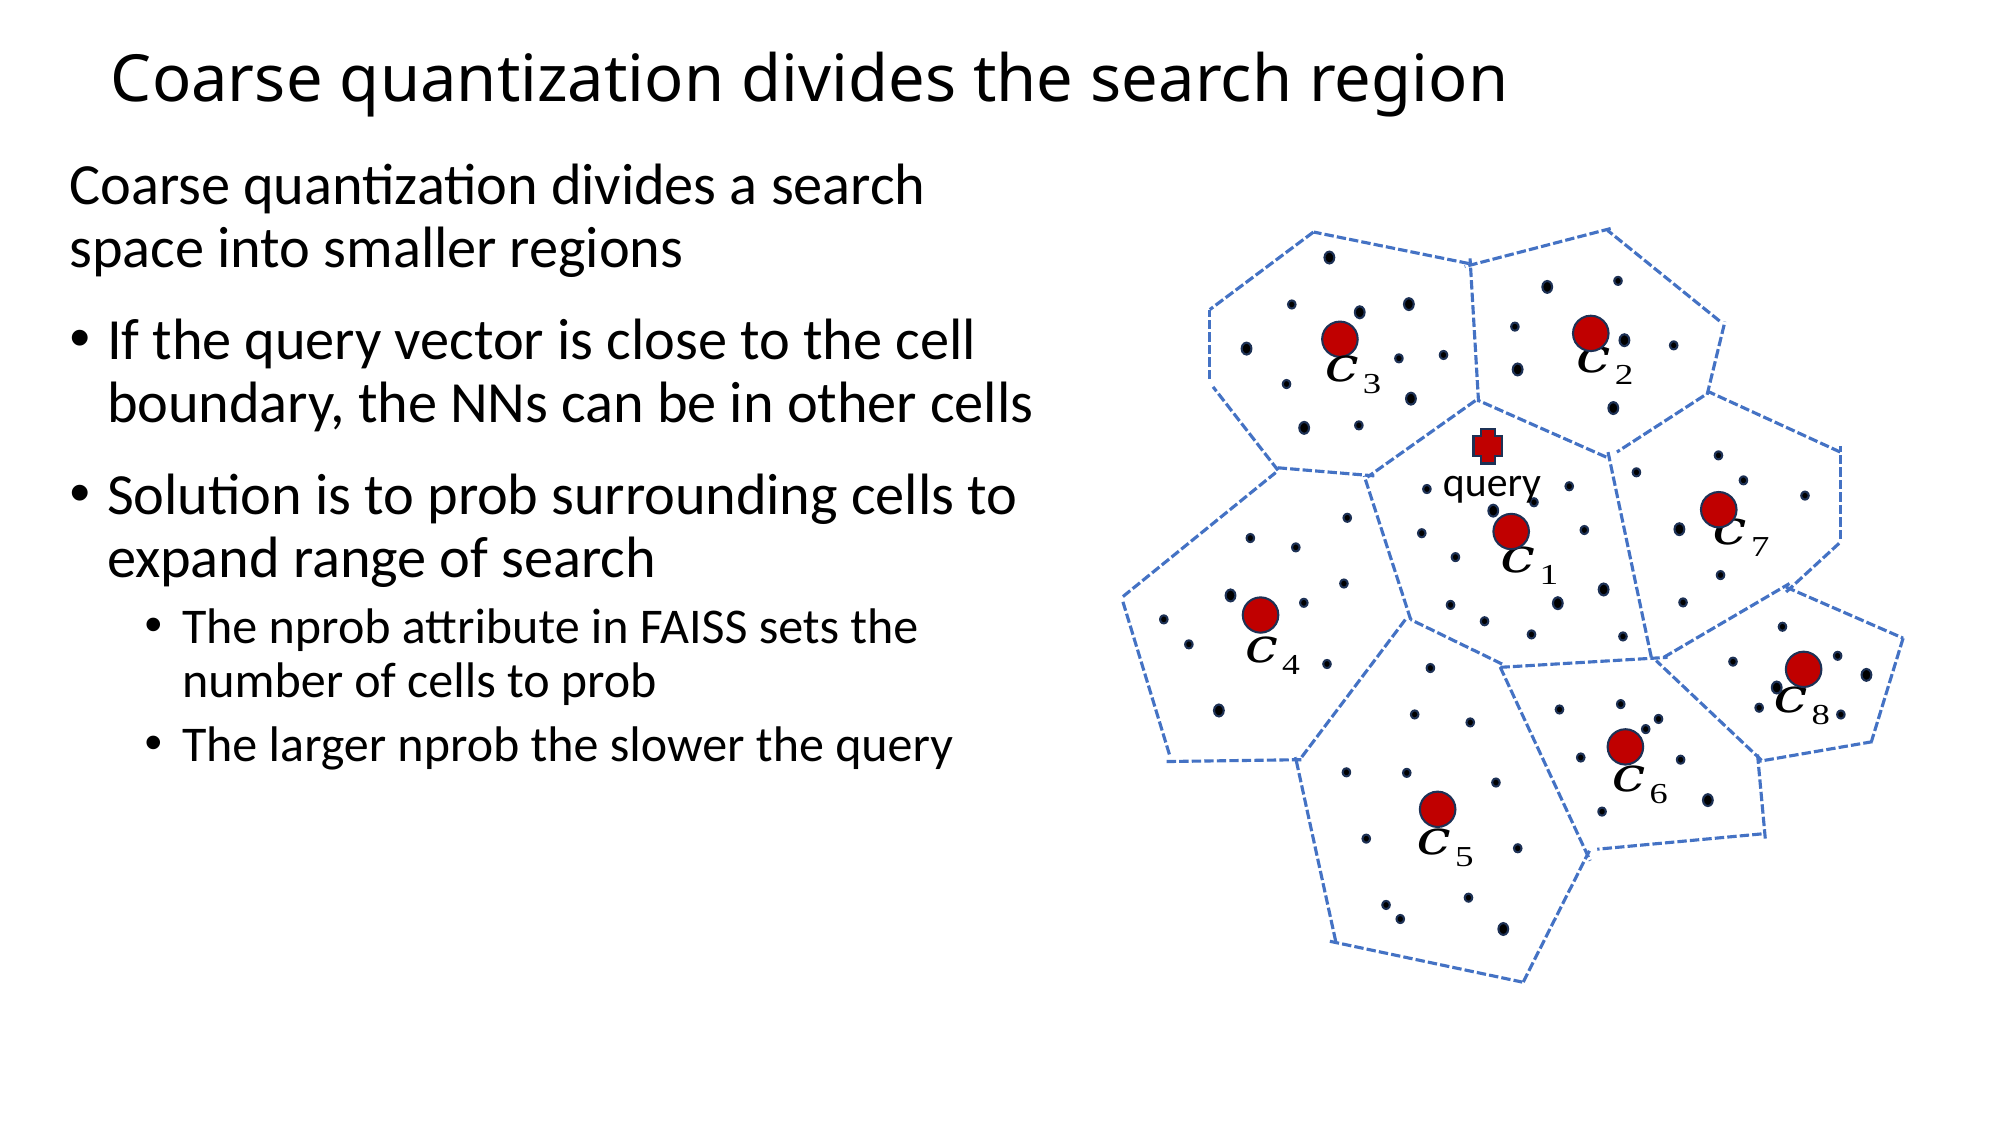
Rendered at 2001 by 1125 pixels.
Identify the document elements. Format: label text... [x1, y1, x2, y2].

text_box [1313, 232, 1464, 264]
text_box [1497, 921, 1510, 937]
text_box [1438, 349, 1449, 361]
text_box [1213, 386, 1278, 471]
text_box [1668, 340, 1679, 351]
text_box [1871, 638, 1904, 742]
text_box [1616, 395, 1704, 452]
text_box [1713, 452, 1724, 461]
text_box [1673, 522, 1686, 537]
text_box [1478, 400, 1607, 458]
text_box [1541, 279, 1554, 294]
text_box [1394, 353, 1404, 364]
text_box [1339, 578, 1349, 589]
text_box [1701, 793, 1714, 808]
text_box [1184, 639, 1194, 650]
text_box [1607, 230, 1720, 321]
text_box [1364, 475, 1411, 620]
text_box [1860, 667, 1871, 682]
text_box [1836, 709, 1846, 720]
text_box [1122, 472, 1276, 597]
text_box [1615, 699, 1626, 710]
text_box [1551, 596, 1564, 611]
text_box [1784, 650, 1823, 689]
text_box [1290, 542, 1301, 553]
text_box [1571, 314, 1610, 353]
text_box [1597, 582, 1607, 597]
text_box [1463, 892, 1474, 903]
text_box [1564, 481, 1575, 492]
text_box [1699, 490, 1738, 529]
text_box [1469, 267, 1479, 402]
text_box [1640, 724, 1651, 735]
text_box [1409, 709, 1420, 720]
text_box [1510, 321, 1520, 332]
text_box [1298, 420, 1311, 435]
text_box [1500, 657, 1668, 668]
text_box [1738, 475, 1749, 486]
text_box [1275, 467, 1367, 476]
text_box [1715, 569, 1726, 581]
text_box [1770, 680, 1783, 695]
text_box [1607, 401, 1616, 416]
text_box [1618, 333, 1631, 348]
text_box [1707, 391, 1841, 452]
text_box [1523, 849, 1591, 983]
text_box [1464, 228, 1611, 267]
text_box [1404, 391, 1417, 400]
text_box [1224, 597, 1237, 603]
text_box [1299, 597, 1309, 608]
text_box [1597, 806, 1607, 817]
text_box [1707, 321, 1725, 391]
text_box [1757, 762, 1766, 842]
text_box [1122, 601, 1170, 755]
text_box [1240, 341, 1253, 356]
text_box [1832, 650, 1843, 661]
text_box [1361, 833, 1372, 844]
text_box [1418, 790, 1457, 829]
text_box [1299, 619, 1406, 761]
text_box [1465, 717, 1476, 728]
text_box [1757, 741, 1873, 762]
text_box [1579, 524, 1590, 536]
text_box [1526, 629, 1537, 640]
text_box [1492, 512, 1531, 551]
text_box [1295, 757, 1336, 942]
text_box [1425, 664, 1436, 674]
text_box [1607, 452, 1652, 657]
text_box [1367, 400, 1476, 478]
text_box [1341, 767, 1352, 778]
text_box [1281, 378, 1292, 390]
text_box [1663, 583, 1790, 658]
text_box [1786, 542, 1841, 593]
text_box [1487, 512, 1499, 518]
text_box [1209, 232, 1314, 310]
text_box [1445, 599, 1456, 610]
text_box query [1421, 446, 1563, 512]
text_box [1597, 833, 1762, 850]
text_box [1500, 668, 1591, 861]
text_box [1329, 941, 1523, 983]
text_box [1321, 320, 1359, 358]
text_box [1353, 305, 1366, 320]
text_box [1450, 552, 1461, 563]
text_box [1395, 913, 1406, 925]
text_box [1606, 728, 1645, 766]
text_box [1416, 528, 1427, 539]
text_box [1676, 761, 1686, 765]
text_box [1342, 512, 1353, 523]
text_box [1381, 899, 1391, 911]
text_box [1241, 597, 1280, 634]
text_box [1212, 703, 1225, 718]
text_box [1786, 587, 1904, 639]
title Coarse quantization divides the search region [95, 36, 1821, 124]
text_box [1511, 362, 1524, 377]
text_box [1354, 420, 1364, 431]
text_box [1656, 660, 1762, 761]
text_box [1410, 619, 1503, 664]
text_box [1401, 767, 1412, 778]
text_box [1800, 490, 1810, 501]
text_box [1491, 777, 1500, 788]
text_box [1402, 297, 1415, 312]
